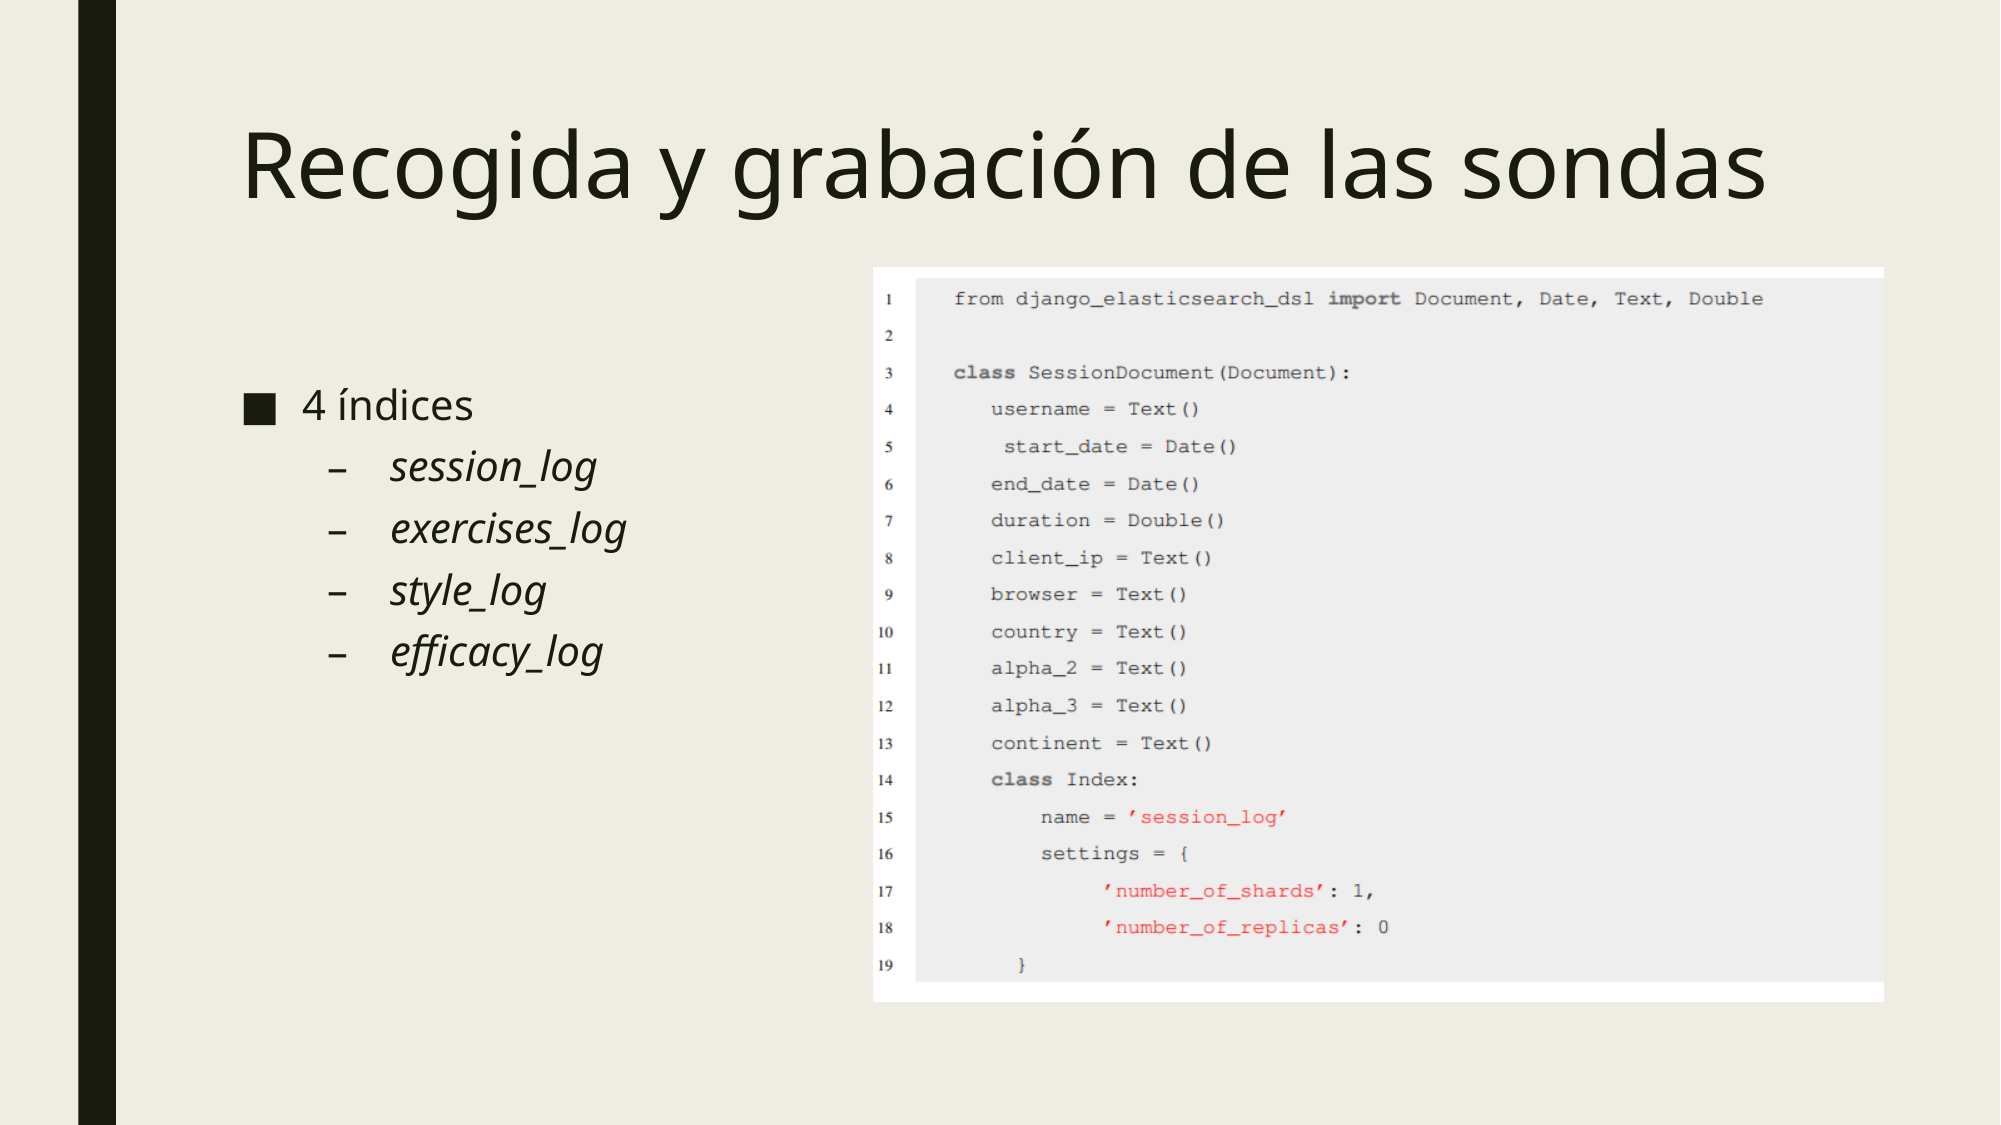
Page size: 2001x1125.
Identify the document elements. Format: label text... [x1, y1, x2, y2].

picture [873, 267, 1884, 1002]
title Recogida y grabación de las sondas [225, 112, 1800, 357]
list 4 índices session_log exercises_log style_log efficacy_log [225, 375, 873, 963]
